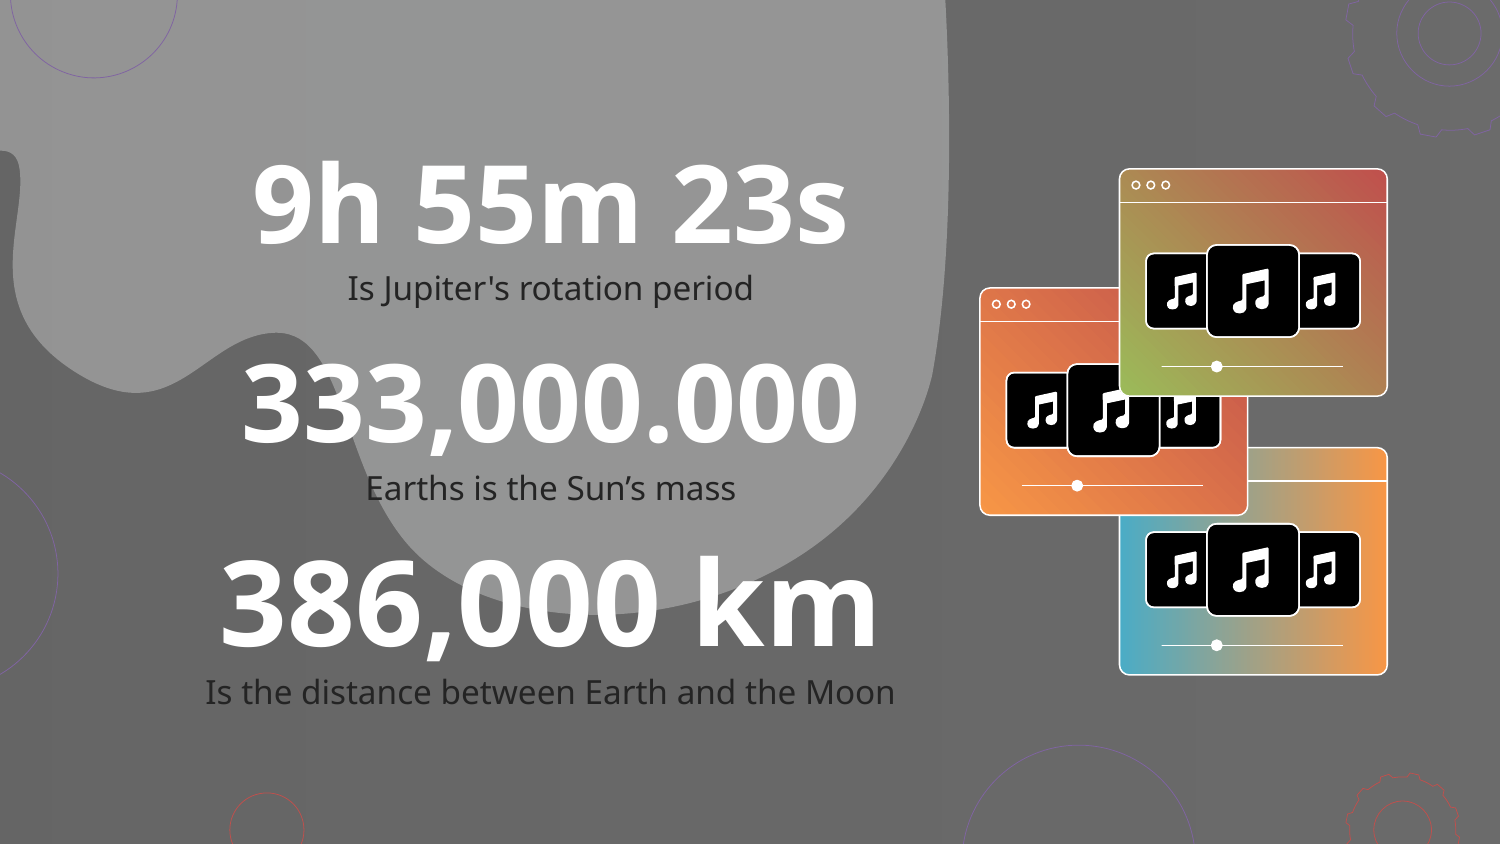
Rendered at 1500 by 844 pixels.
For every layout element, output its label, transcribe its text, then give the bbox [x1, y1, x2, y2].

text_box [979, 287, 1248, 516]
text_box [1119, 168, 1388, 397]
subtitle Earths is the Sun’s mass [146, 475, 957, 515]
title 333,000.000 [146, 324, 957, 475]
subtitle Is the distance between Earth and the Moon [146, 674, 957, 719]
title 386,000 km [146, 523, 957, 674]
subtitle Is Jupiter's rotation period [146, 275, 957, 315]
title 9h 55m 23s [146, 125, 957, 275]
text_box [1119, 447, 1388, 676]
